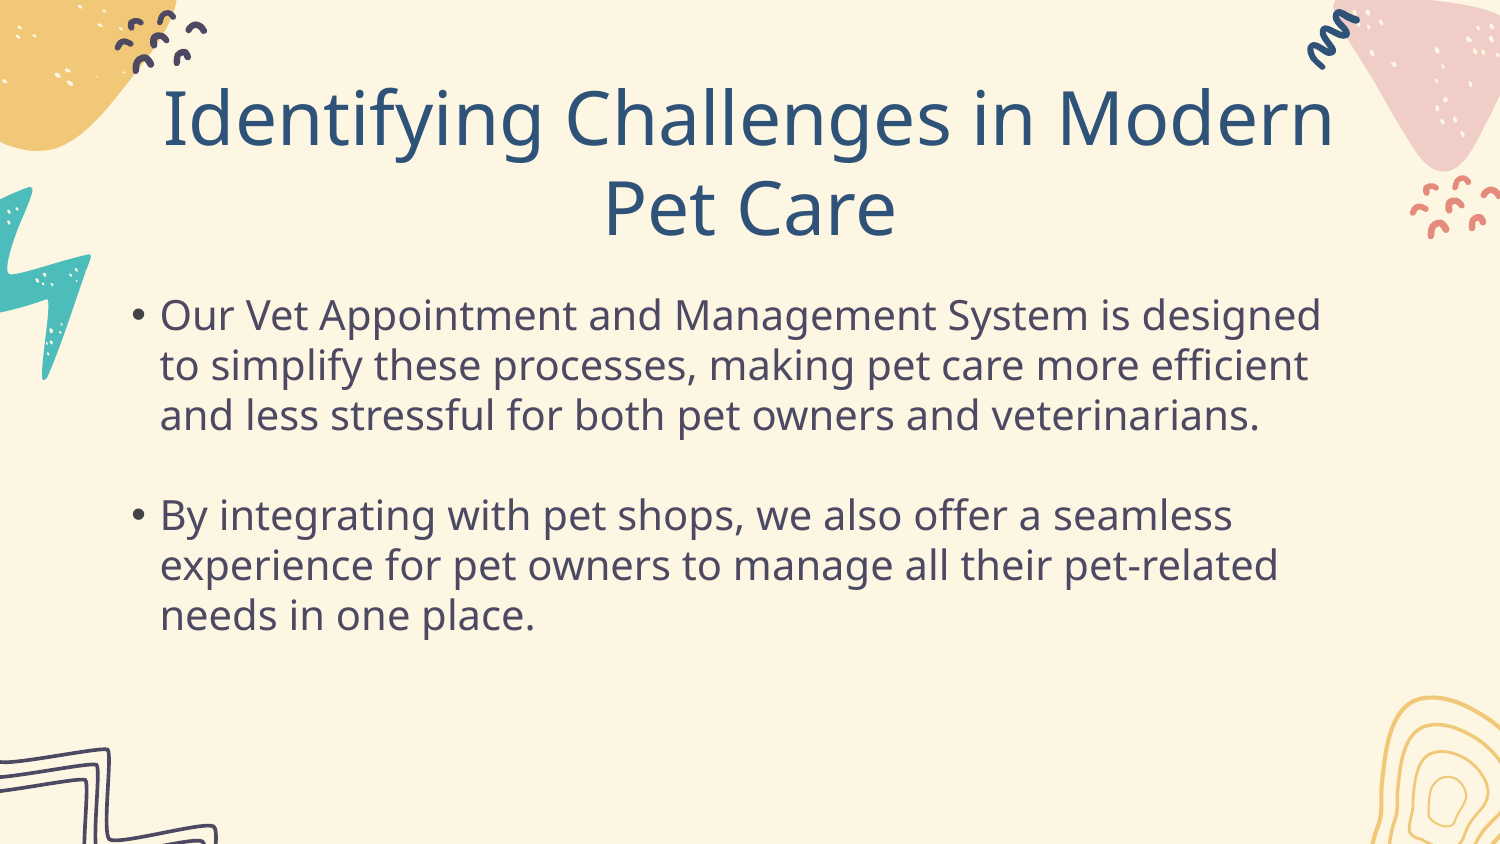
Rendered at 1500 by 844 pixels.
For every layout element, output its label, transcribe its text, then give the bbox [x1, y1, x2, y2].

subtitle Our Vet Appointment and Management System is designed to simplify these processes, making pet care more efficient and less stressful for both pet owners and veterinarians. By integrating with pet shops, we also offer a seamless experience for pet owners to manage all their pet-related needs in one place. [116, 173, 1383, 771]
title Identifying Challenges in Modern Pet Care [116, 55, 1384, 150]
